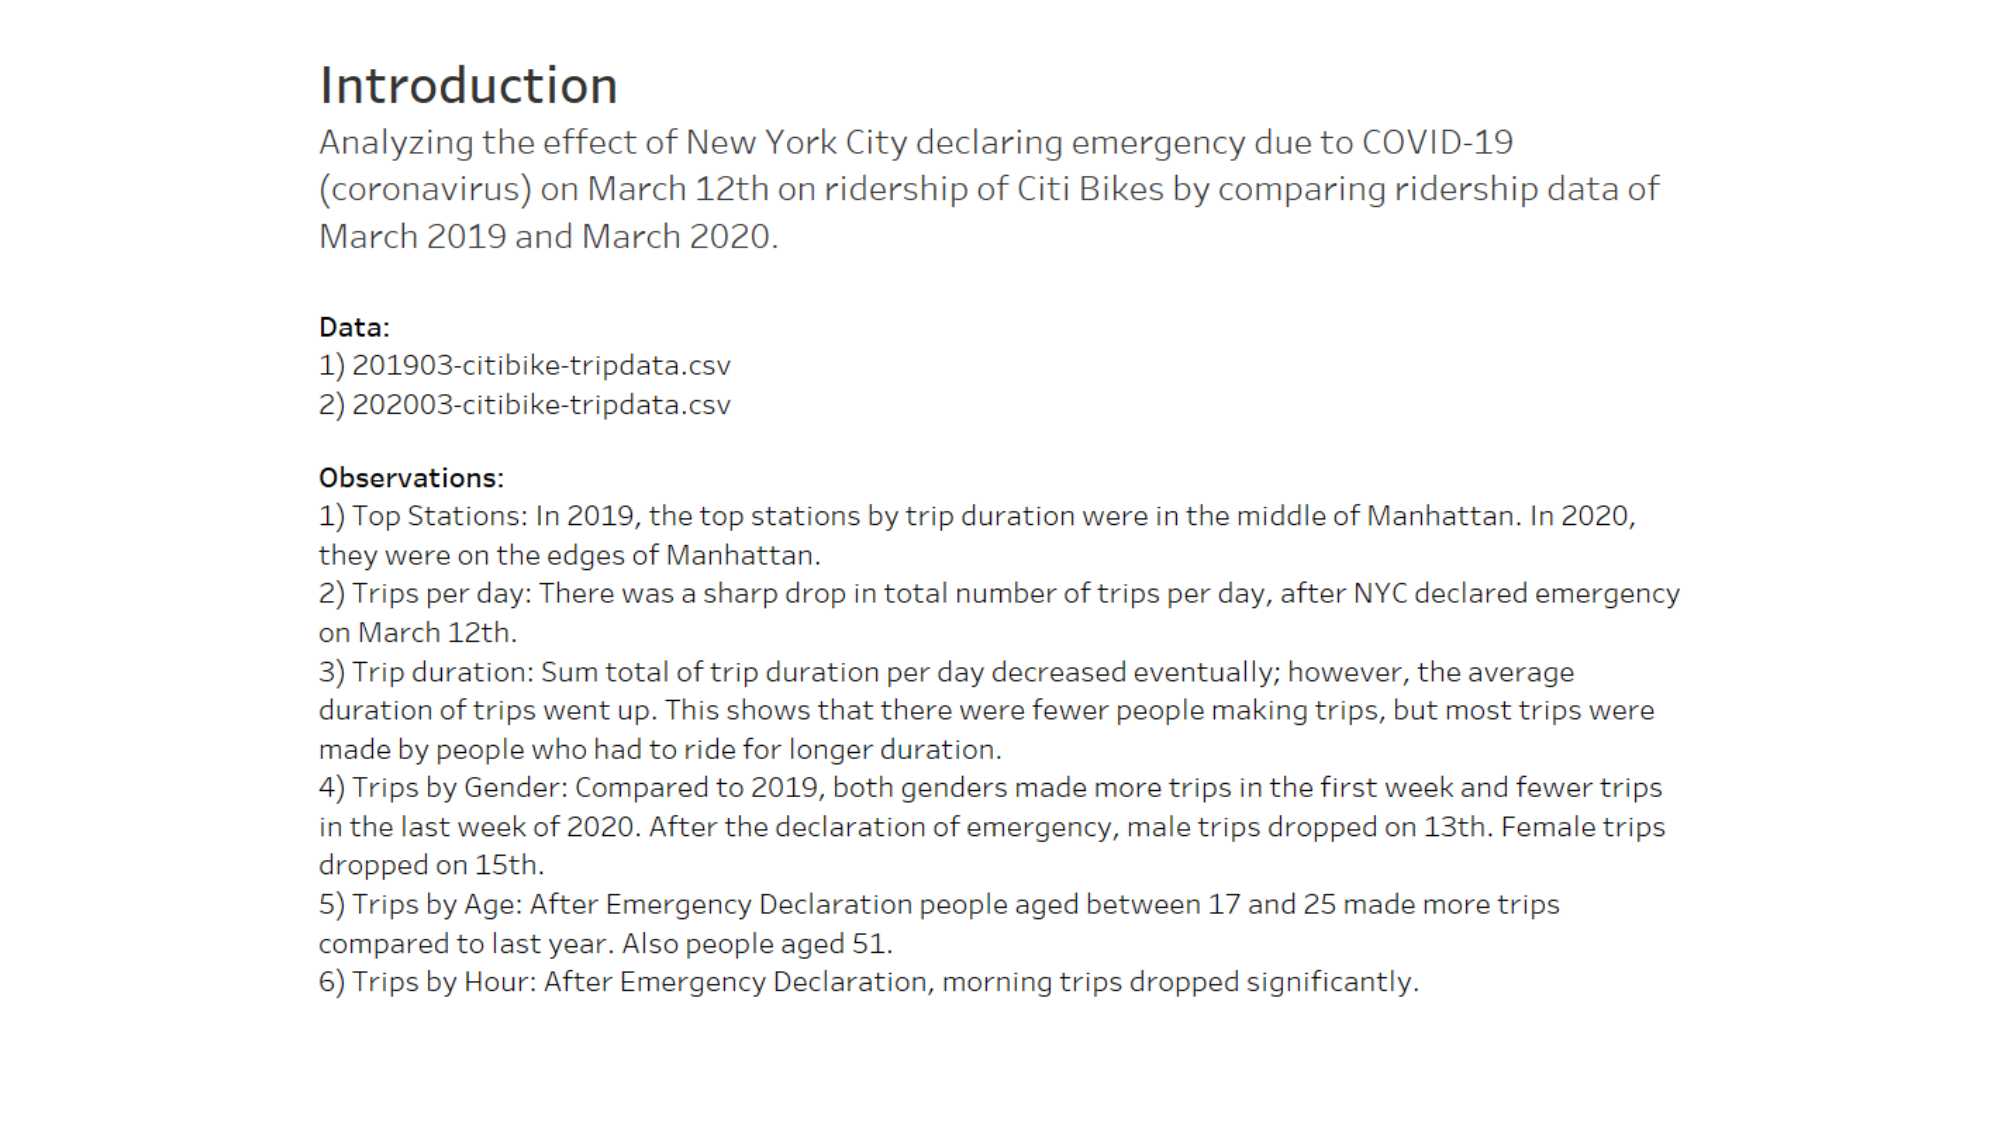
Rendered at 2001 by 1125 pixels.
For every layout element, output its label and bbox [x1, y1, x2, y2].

picture [296, 0, 1704, 1125]
